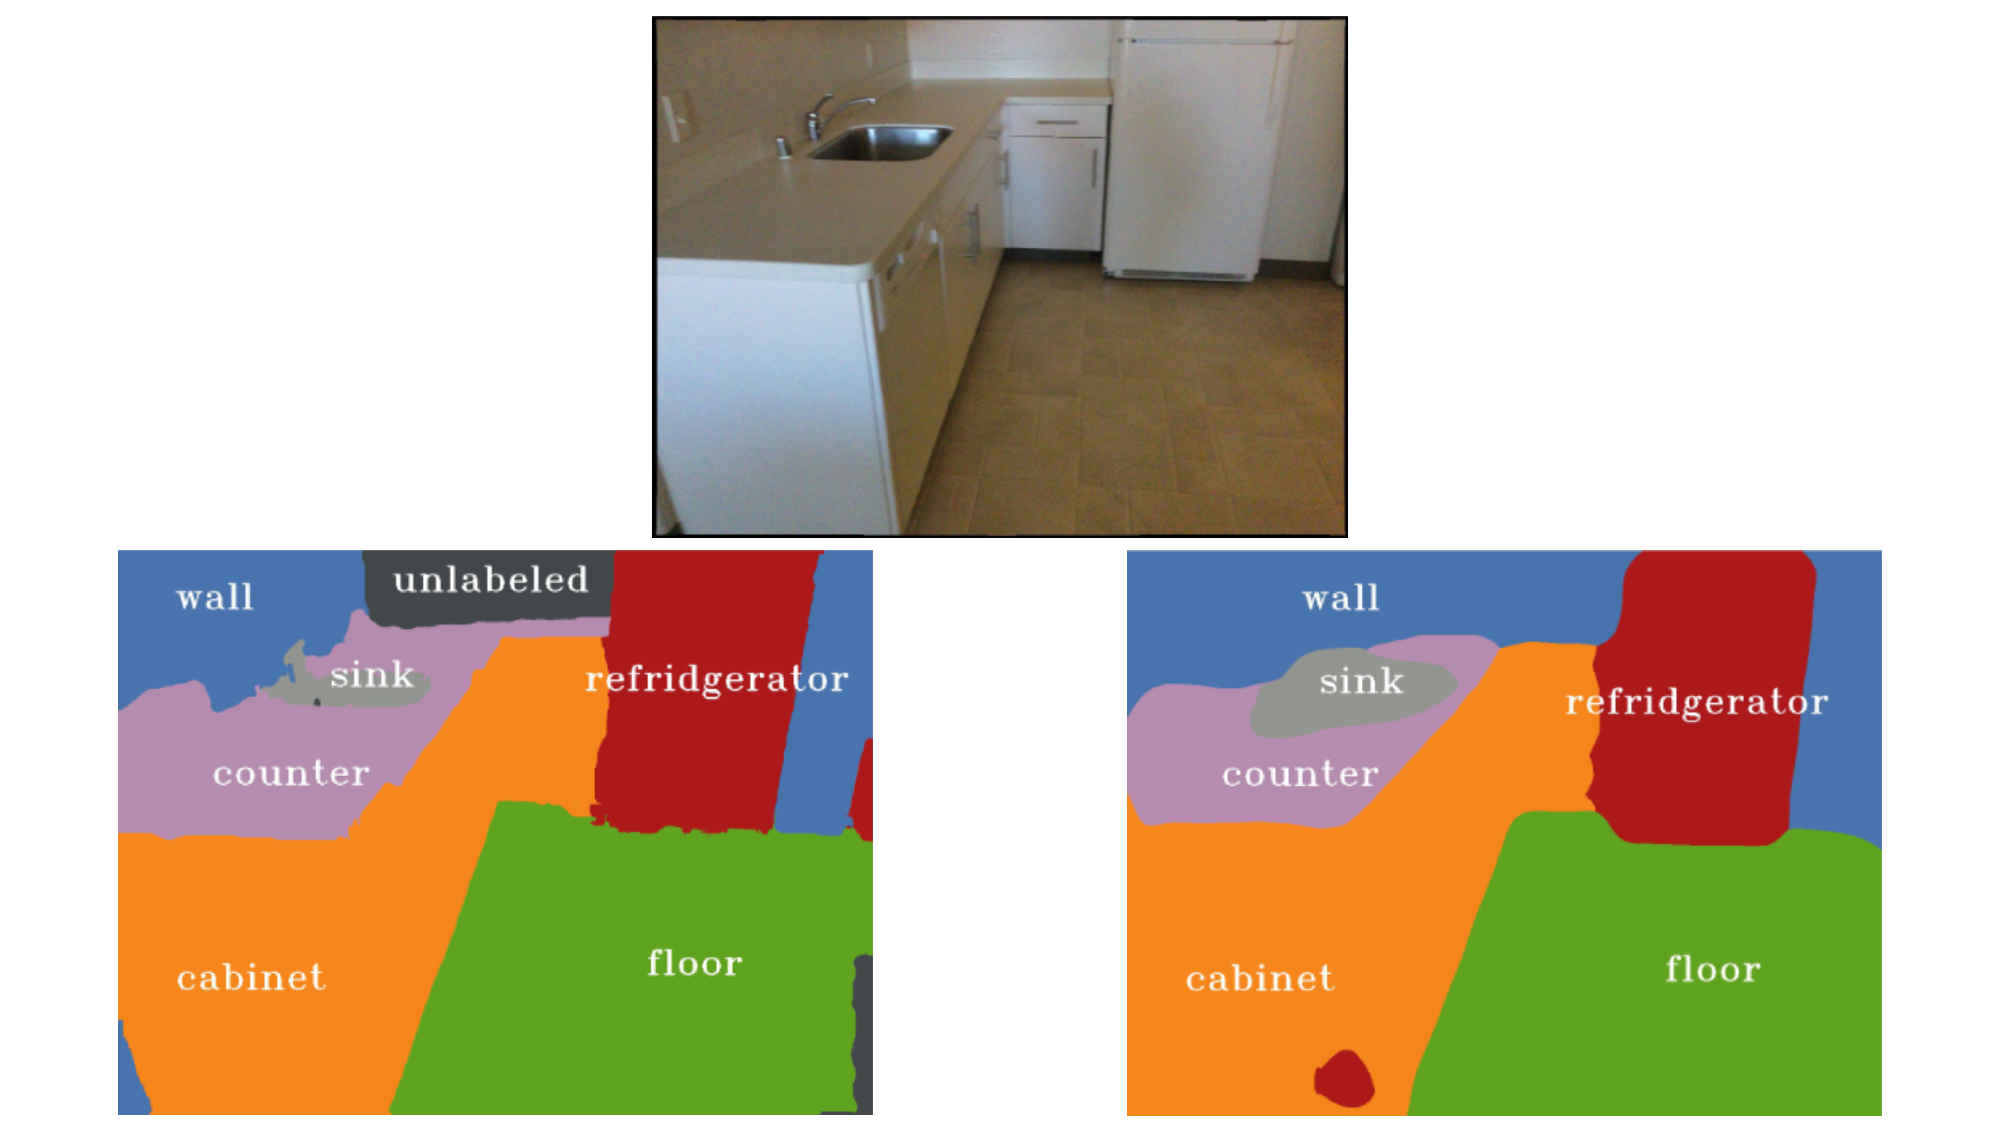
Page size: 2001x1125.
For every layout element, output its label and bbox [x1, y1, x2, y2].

picture [1126, 550, 1882, 1116]
picture [118, 550, 873, 1115]
picture [652, 16, 1348, 538]
